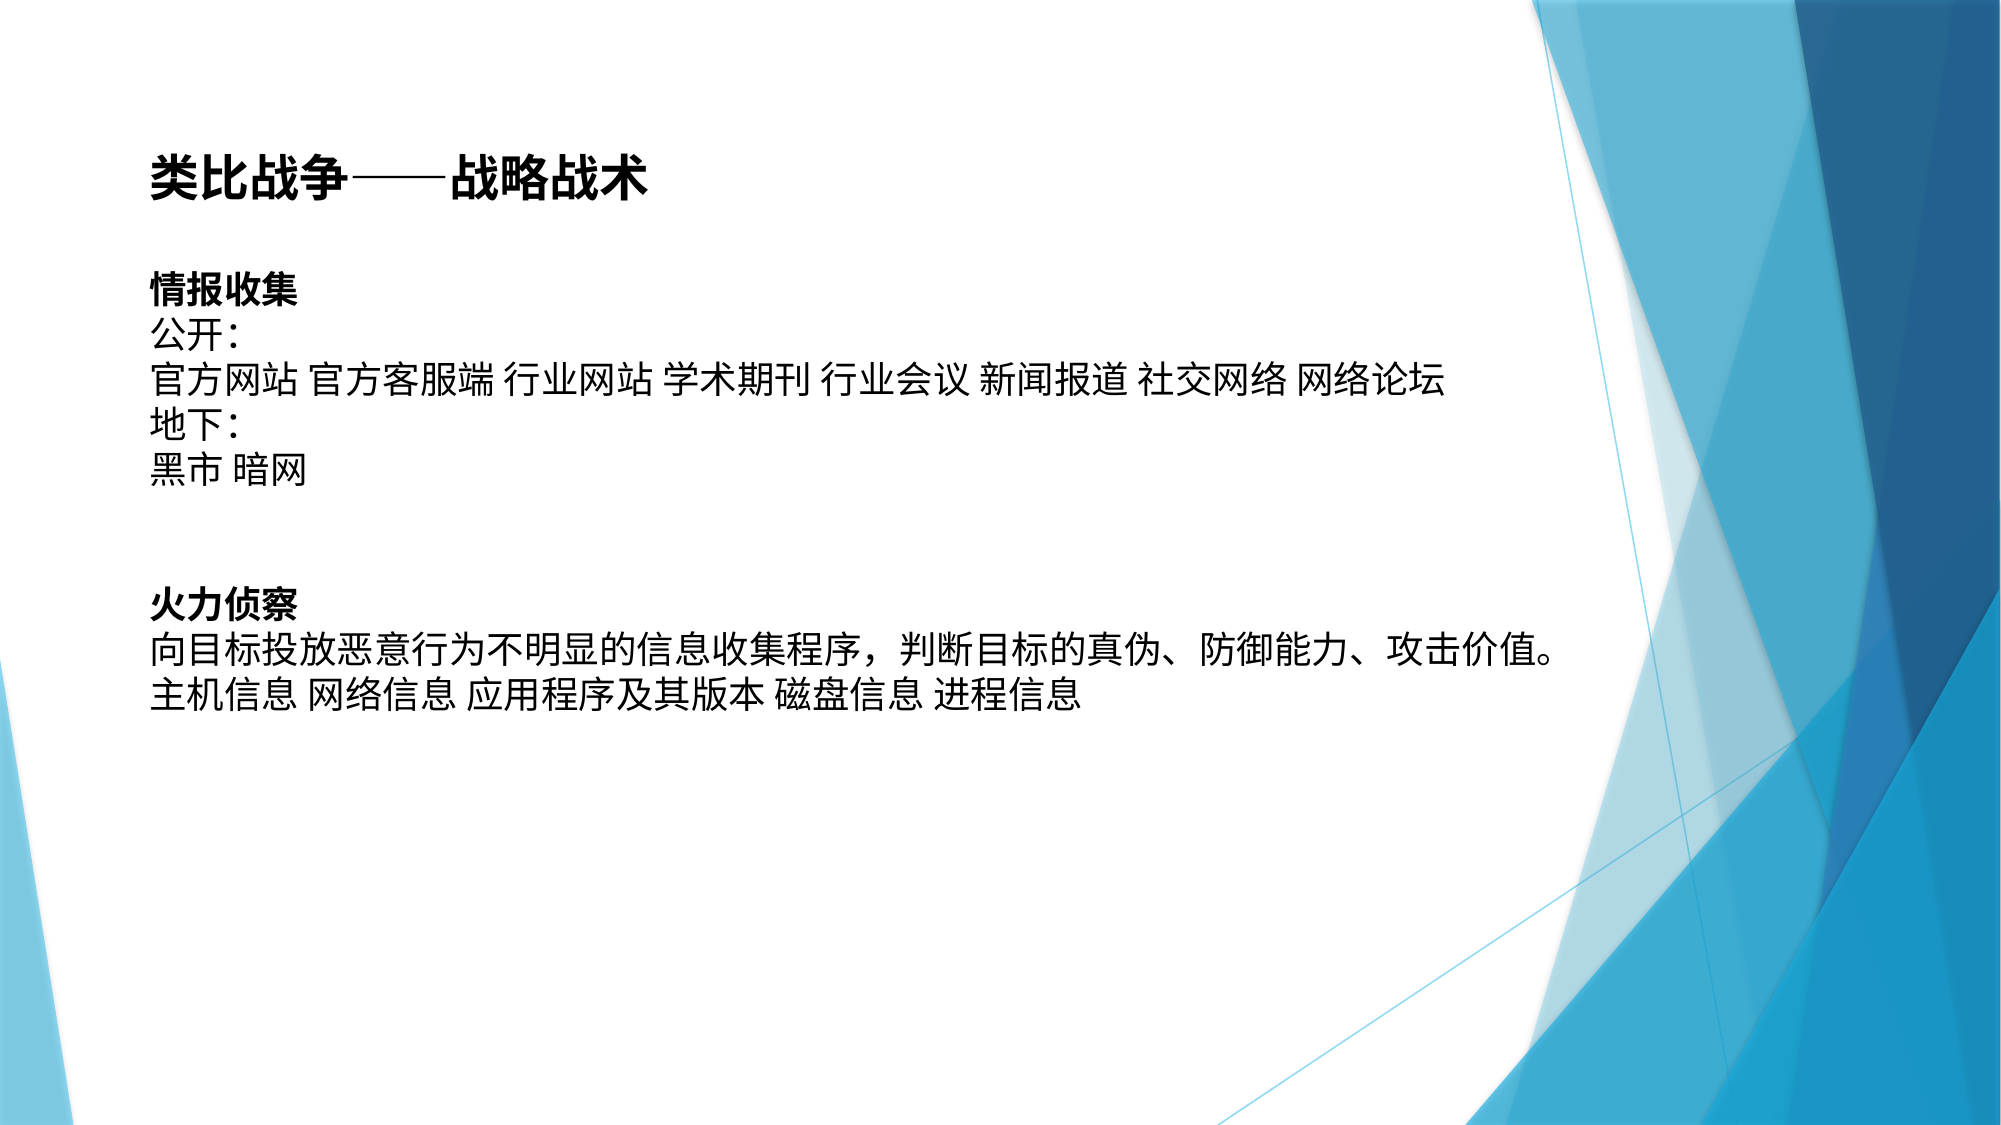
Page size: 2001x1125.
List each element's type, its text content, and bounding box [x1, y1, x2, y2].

text_box 类比战争——战略战术 情报收集 公开： 官方网站 官方客服端 行业网站 学术期刊 行业会议 新闻报道 社交网络 网络论坛 地下： 黑市 暗网 火力侦察 向目标投放恶意行为不明显的信息收集程序，判断目标的真伪、防御能力、攻击价值。 主机信息 网络信息 应用程序及其版本 磁盘信息 进程信息 [134, 138, 1590, 814]
